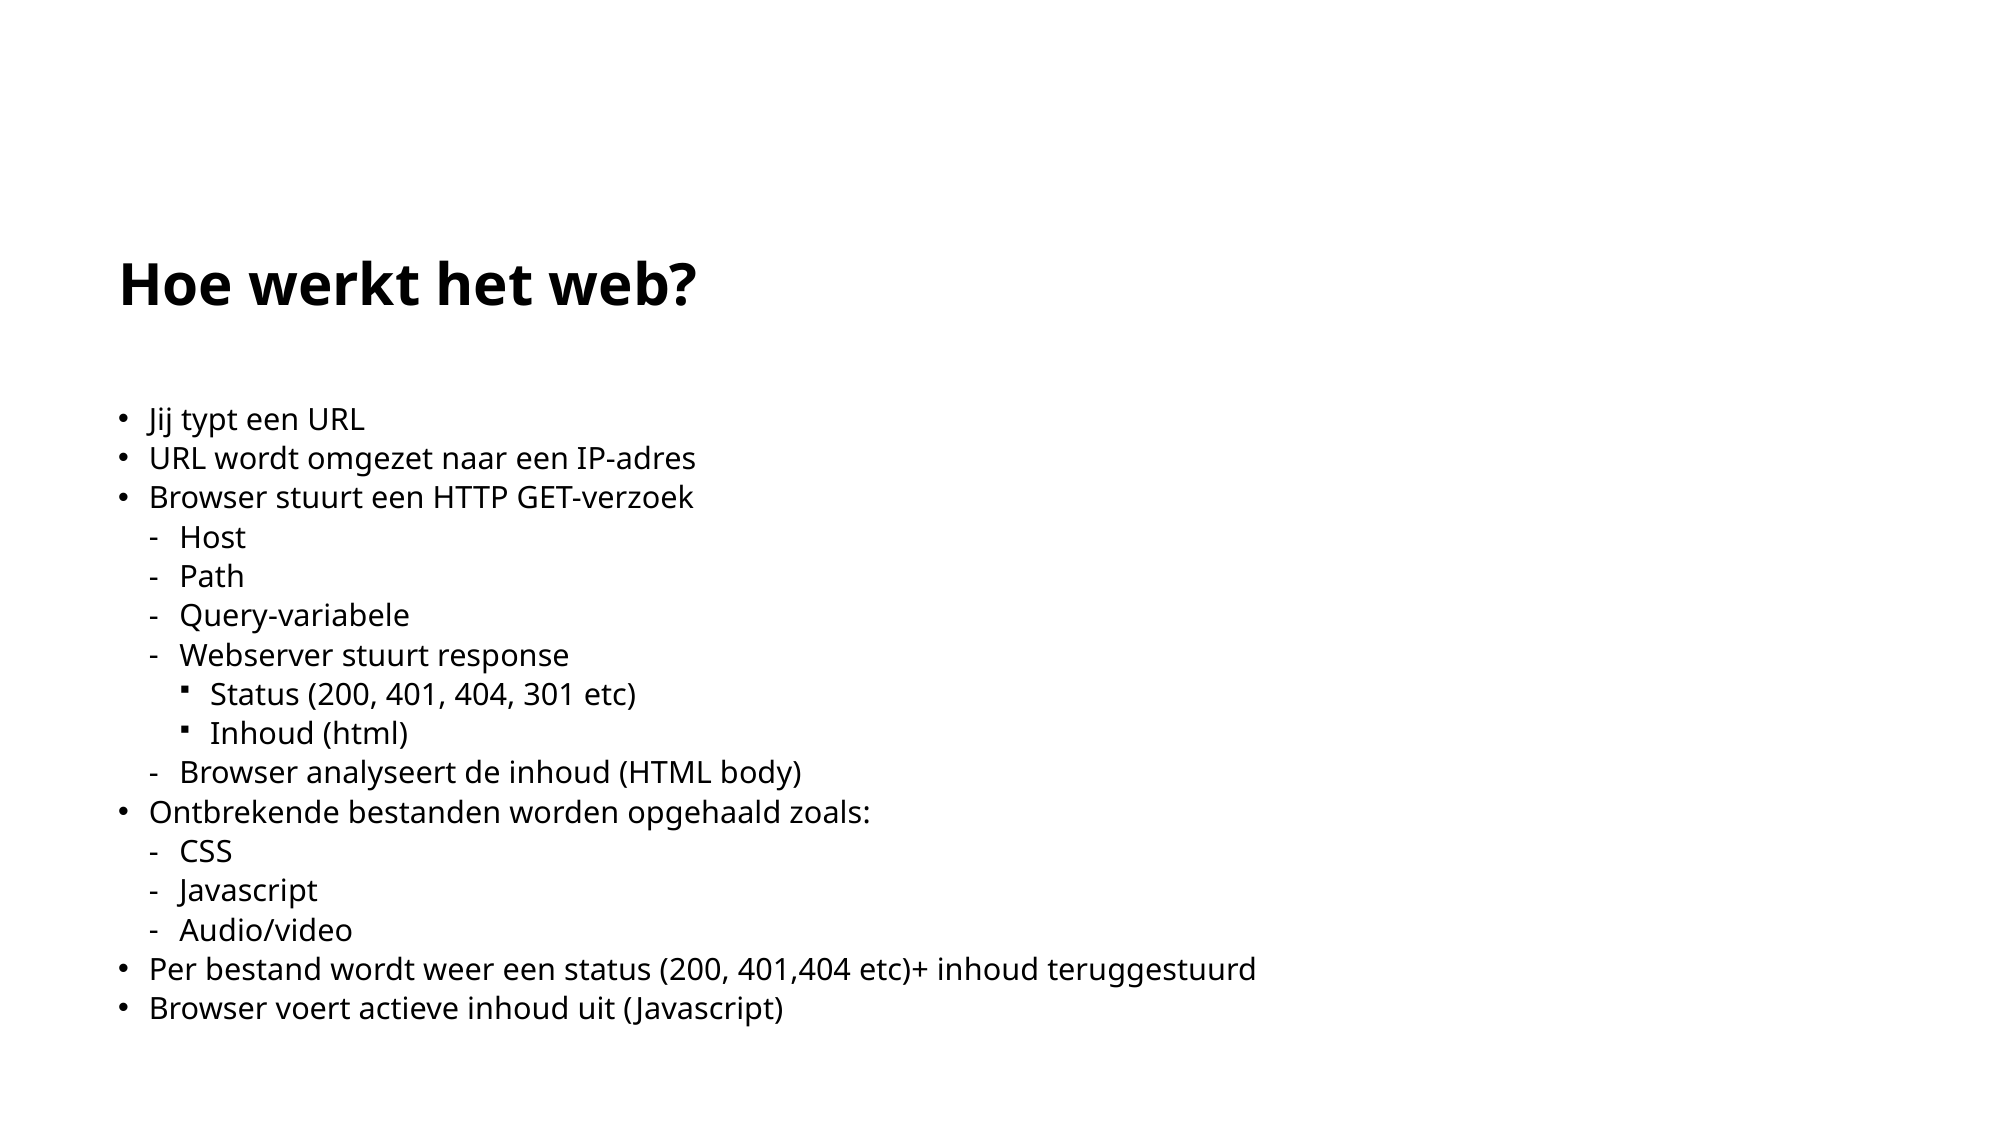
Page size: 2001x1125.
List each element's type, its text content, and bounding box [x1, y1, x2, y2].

title Hoe werkt het web? [118, 85, 1872, 317]
list Jij typt een URL URL wordt omgezet naar een IP-adres Browser stuurt een HTTP GET-verzoek Host Path Query-variabele Webserver stuurt response Status (200, 401, 404, 301 etc) Inhoud (html) Browser analyseert de inhoud (HTML body) Ontbrekende bestanden worden opgehaald zoals: CSS Javascript Audio/video Per bestand wordt weer een status (200, 401,404 etc)+ inhoud teruggestuurd Browser voert actieve inhoud uit (Javascript) [118, 397, 1872, 1034]
